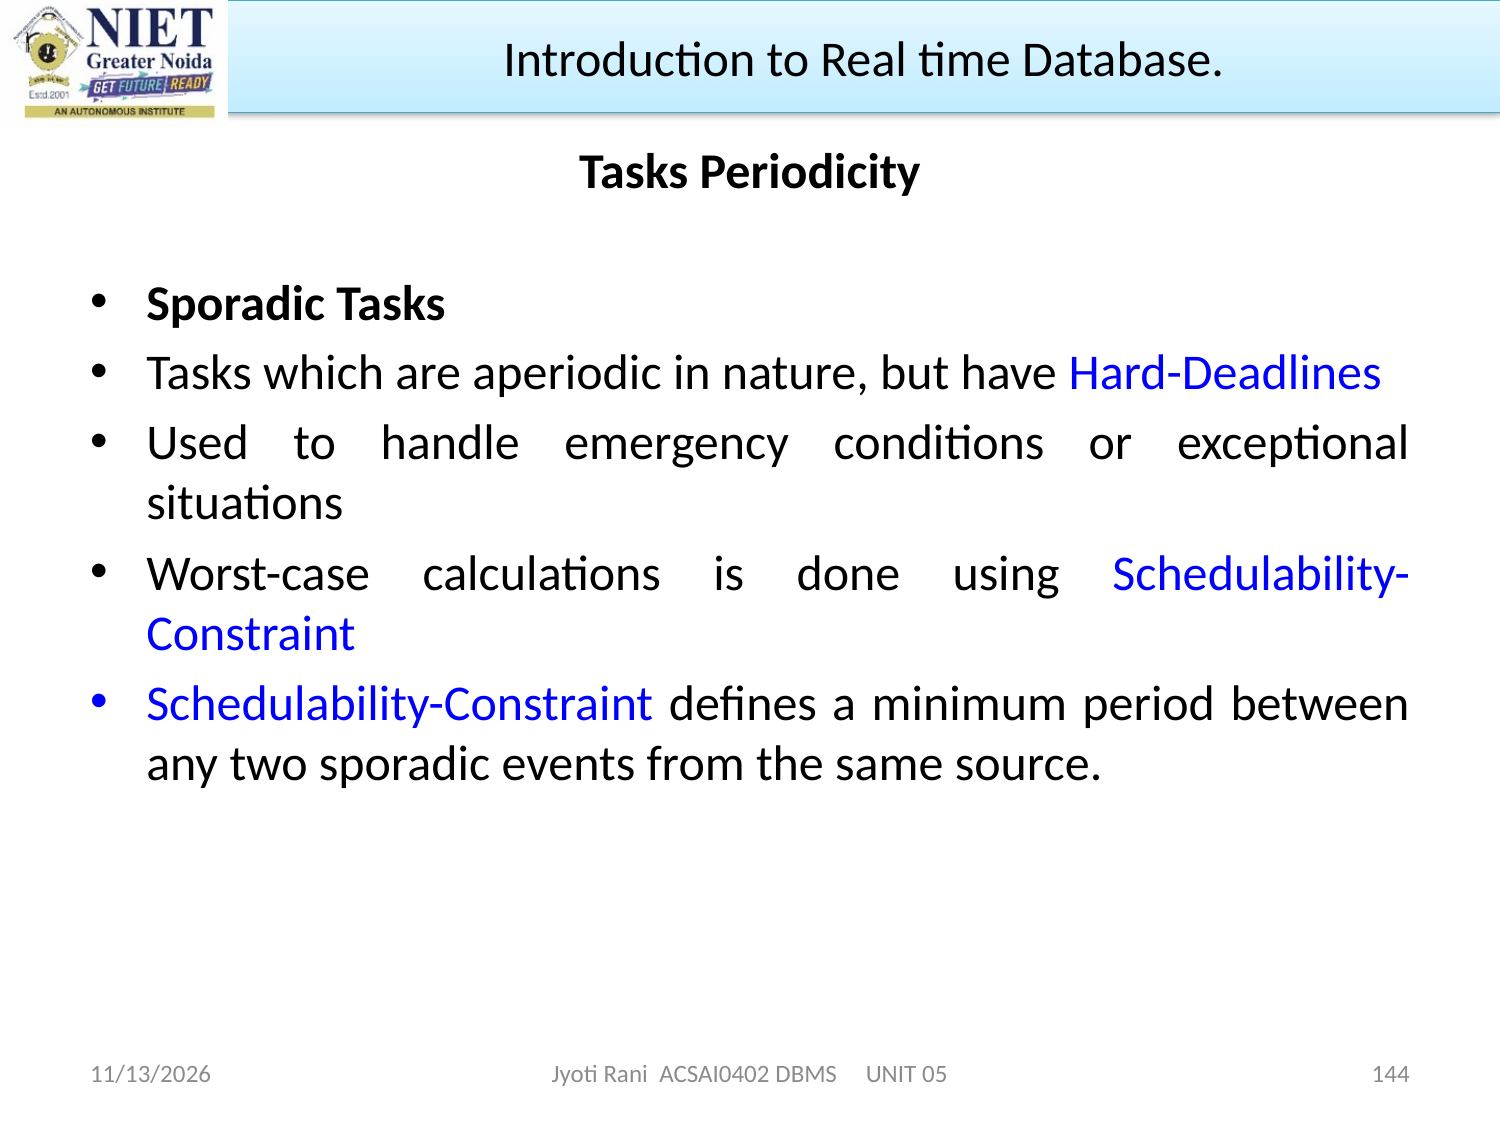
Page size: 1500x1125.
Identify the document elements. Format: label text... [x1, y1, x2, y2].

picture [0, 0, 228, 130]
slide_number 144 [1074, 1042, 1425, 1103]
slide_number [75, 1042, 425, 1103]
text_box Introduction to Real time Database. [231, 0, 1500, 113]
title Tasks Periodicity [75, 120, 1425, 262]
footer Jyoti Rani ACSAI0402 DBMS UNIT 05 [512, 1042, 988, 1103]
list Sporadic Tasks Tasks which are aperiodic in nature, but have Hard-Deadlines Used to handle emergency conditions or exceptional situations Worst-case calculations is done using Schedulability-Constraint Schedulability-Constraint defines a minimum period between any two sporadic events from the same source. [75, 262, 1425, 1005]
